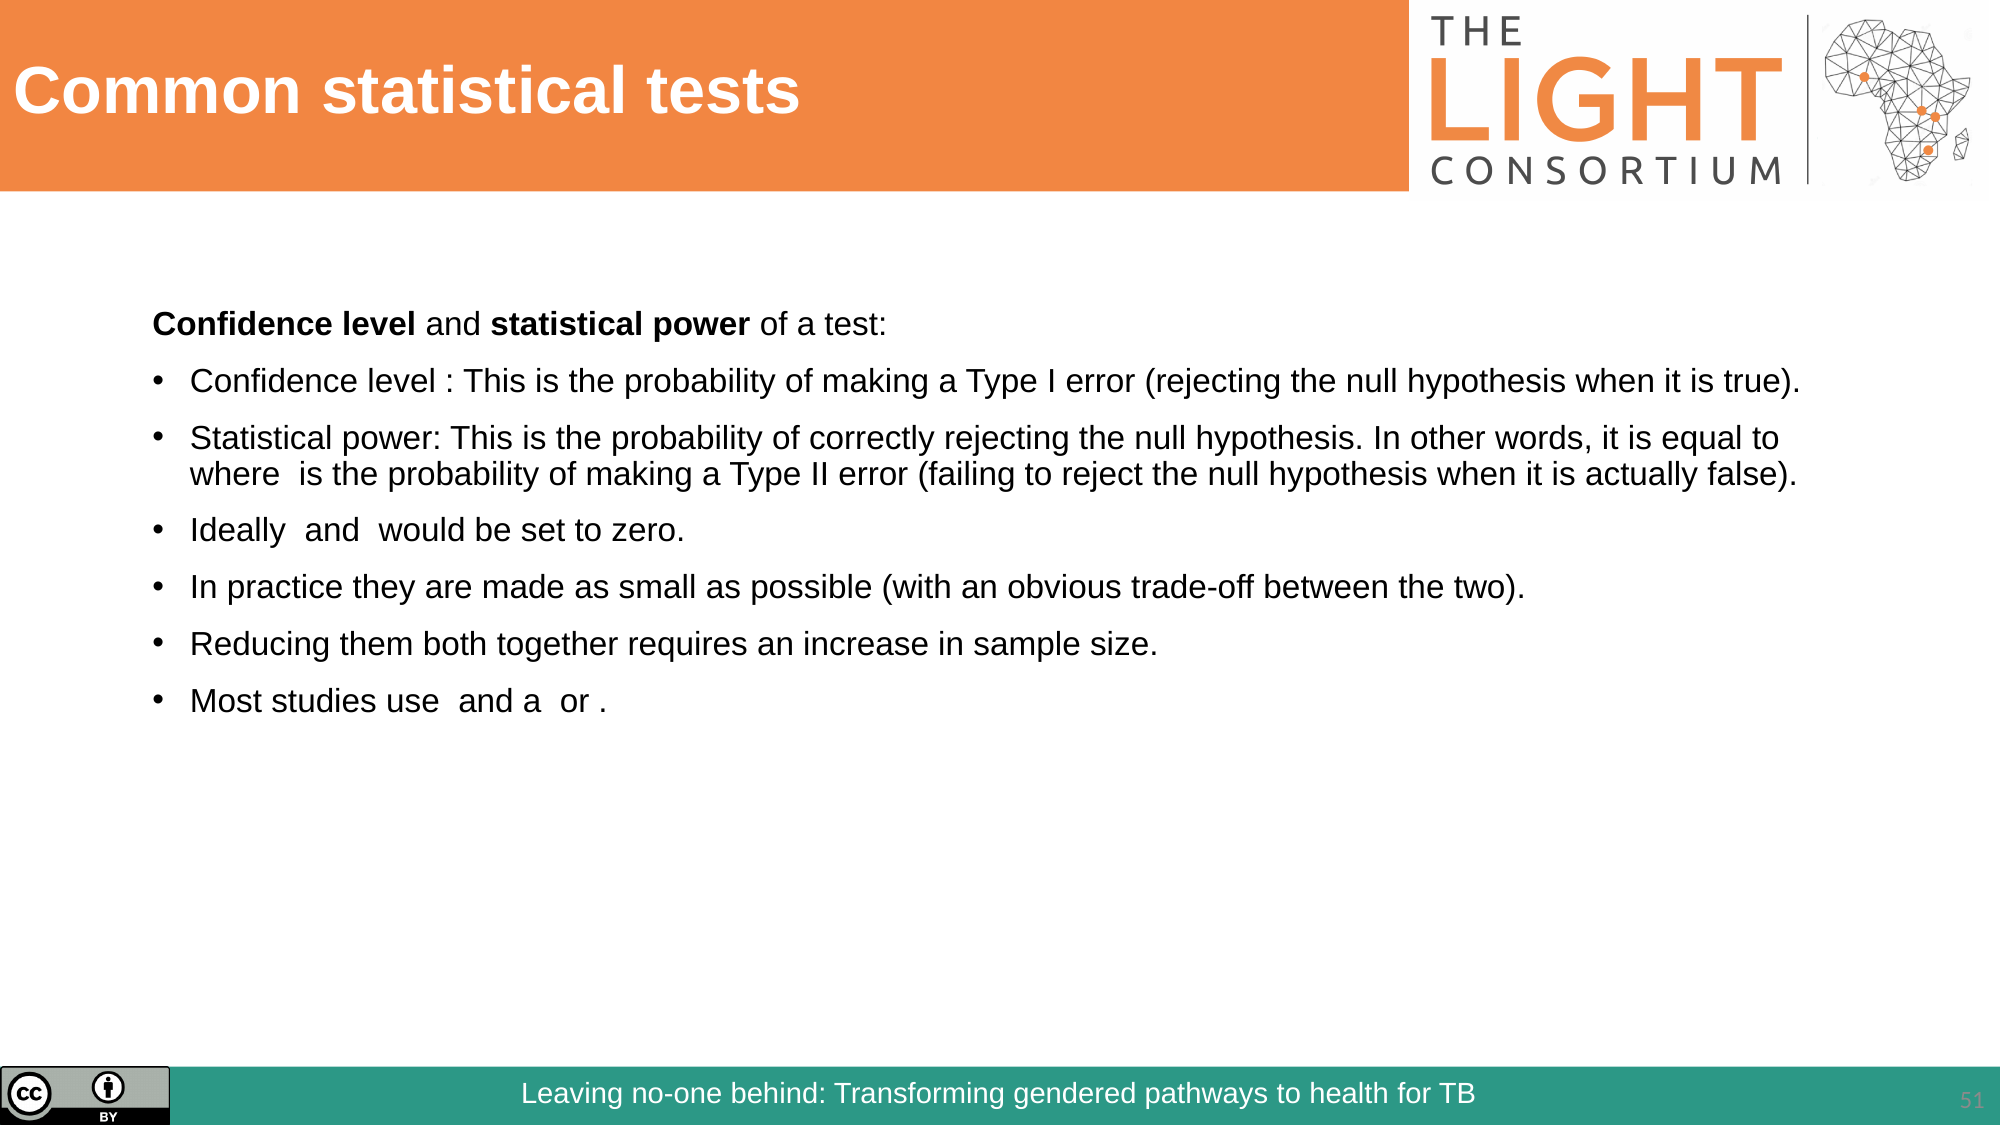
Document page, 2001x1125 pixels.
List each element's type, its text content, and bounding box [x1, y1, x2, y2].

list Confidence level and statistical power of a test: Confidence level : This is the probability of making a Type I error (rejecting the null hypothesis when it is true). Statistical power: This is the probability of correctly rejecting the null hypothesis. In other words, it is equal to where is the probability of making a Type II error (failing to reject the null hypothesis when it is actually false). Ideally and would be set to zero. In practice they are made as small as possible (with an obvious trade-off between the two). Reducing them both together requires an increase in sample size. Most studies use and a or . [137, 299, 1863, 1066]
title Common statistical tests [0, 0, 1410, 192]
picture [1409, 0, 1989, 201]
slide_number 51 [1550, 1073, 2000, 1125]
picture [0, 1066, 170, 1125]
